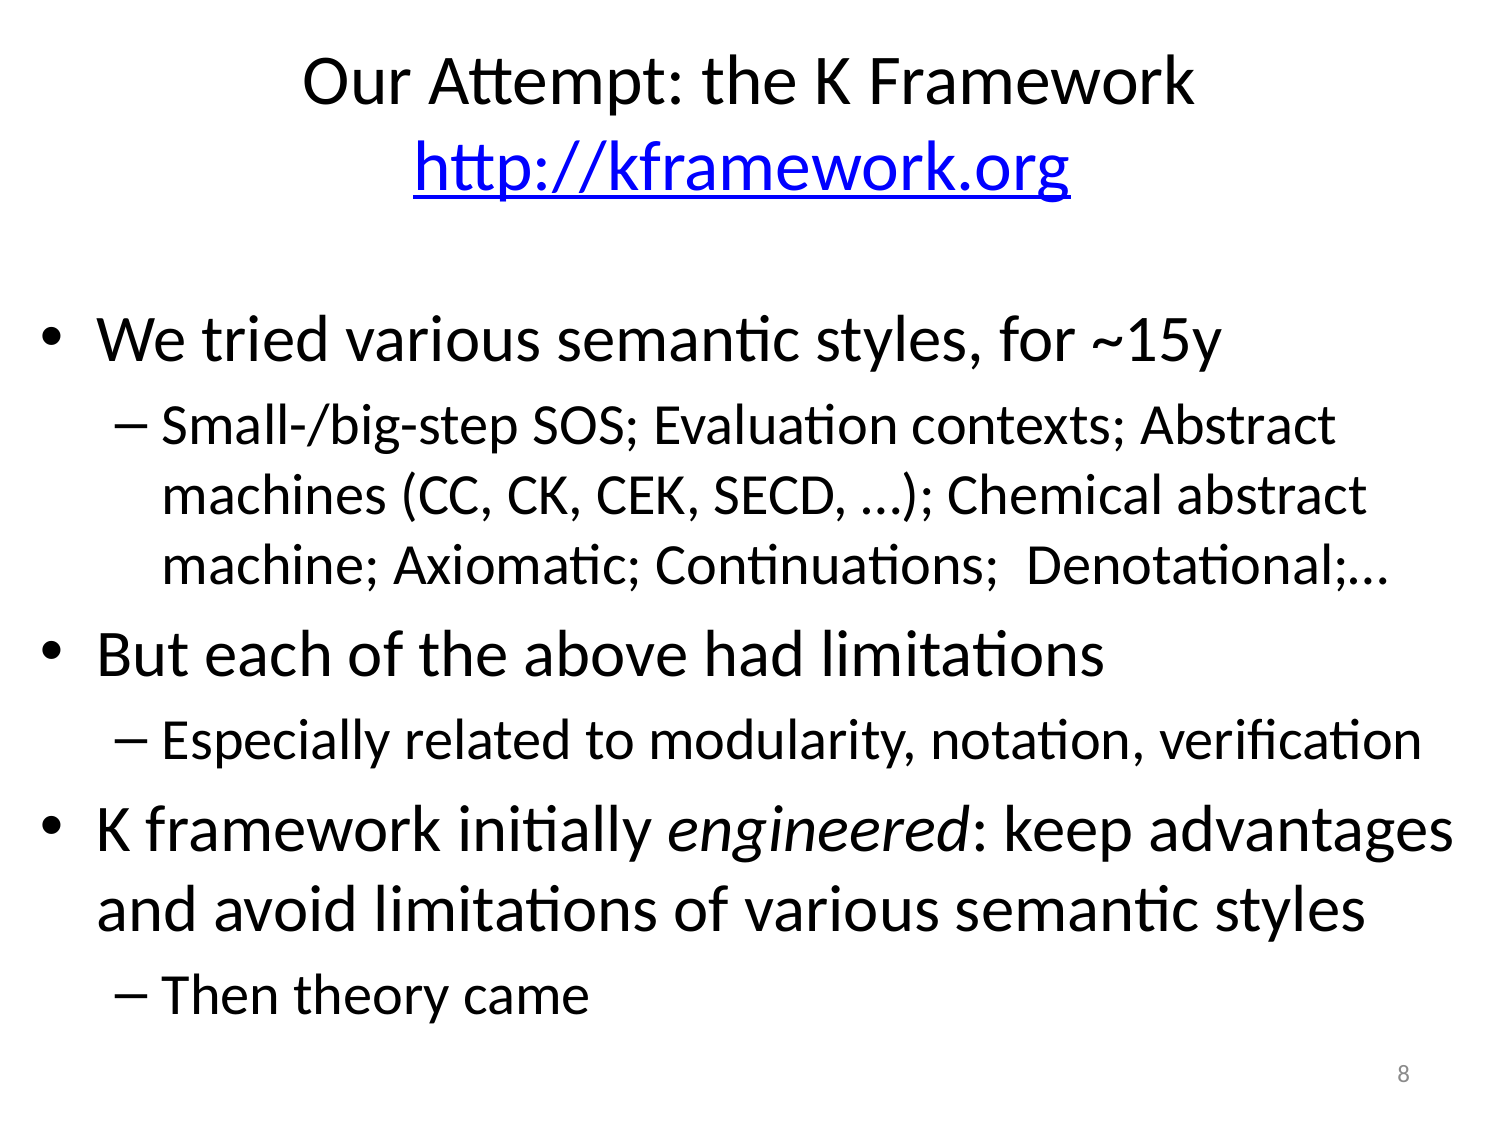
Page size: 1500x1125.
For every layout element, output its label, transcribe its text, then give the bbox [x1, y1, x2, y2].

list We tried various semantic styles, for ~15y Small-/big-step SOS; Evaluation contexts; Abstract machines (CC, CK, CEK, SECD, …); Chemical abstract machine; Axiomatic; Continuations; Denotational;… But each of the above had limitations Especially related to modularity, notation, verification K framework initially engineered: keep advantages and avoid limitations of various semantic styles Then theory came [24, 287, 1488, 1075]
slide_number 8 [1074, 1042, 1425, 1103]
title Our Attempt: the K Framework http://kframework.org [75, 24, 1425, 213]
